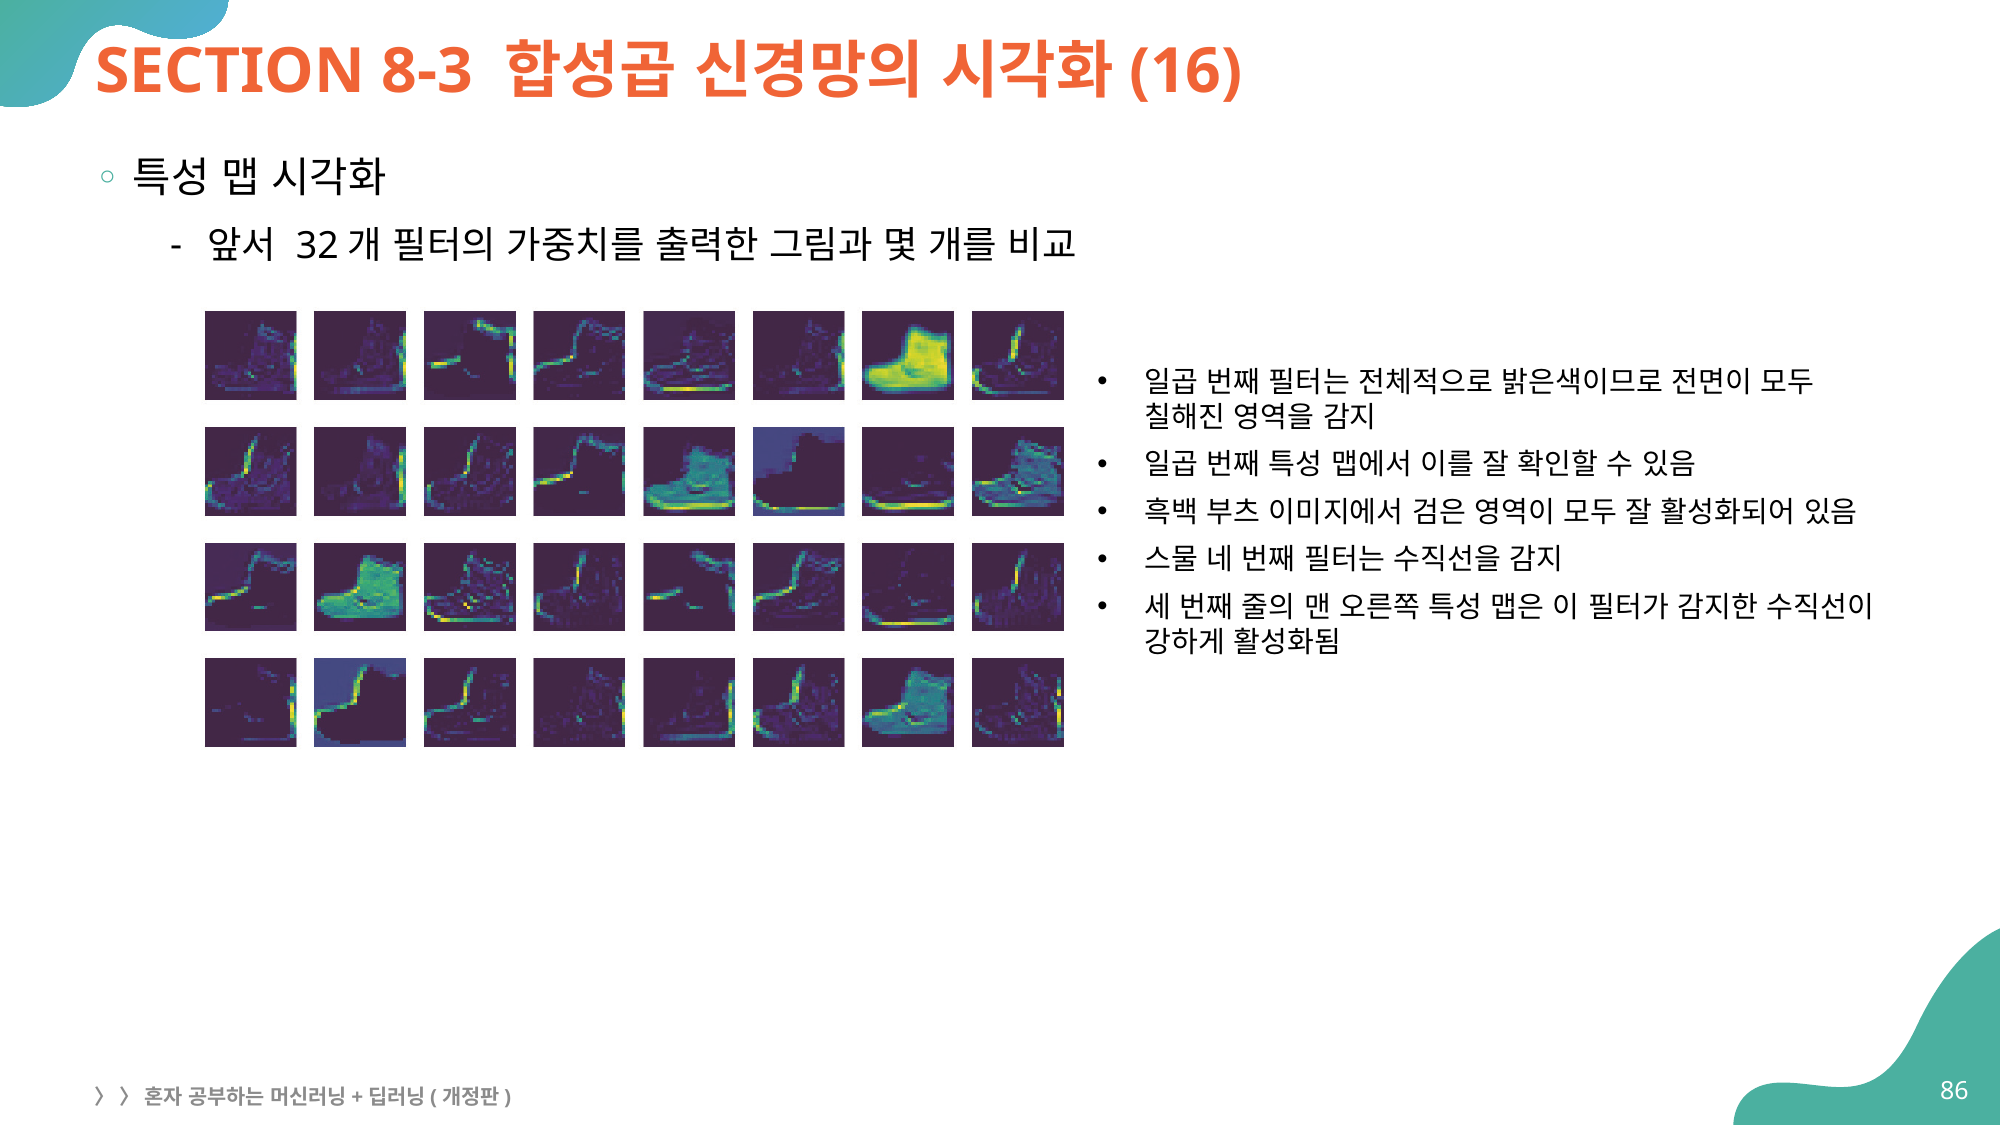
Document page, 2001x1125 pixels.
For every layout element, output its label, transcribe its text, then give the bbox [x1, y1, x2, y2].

picture [201, 306, 1067, 750]
footer 〉 〉 혼자 공부하는 머신러닝+딥러닝(개정판) [79, 1078, 755, 1114]
slide_number 86 [1917, 1061, 1984, 1122]
text_box 일곱 번째 필터는 전체적으로 밝은색이므로 전면이 모두 칠해진 영역을 감지 일곱 번째 특성 맵에서 이를 잘 확인할 수 있음 흑백 부츠 이미지에서 검은 영역이 모두 잘 활성화되어 있음 스물 네 번째 필터는 수직선을 감지 세 번째 줄의 맨 오른쪽 특성 맵은 이 필터가 감지한 수직선이 강하게 활성화됨 [1082, 355, 1918, 666]
title SECTION 8-3 합성곱 신경망의 시각화(16) [79, 17, 1931, 128]
list 특성 맵 시각화 앞서 32개 필터의 가중치를 출력한 그림과 몇 개를 비교 [79, 133, 1869, 1028]
